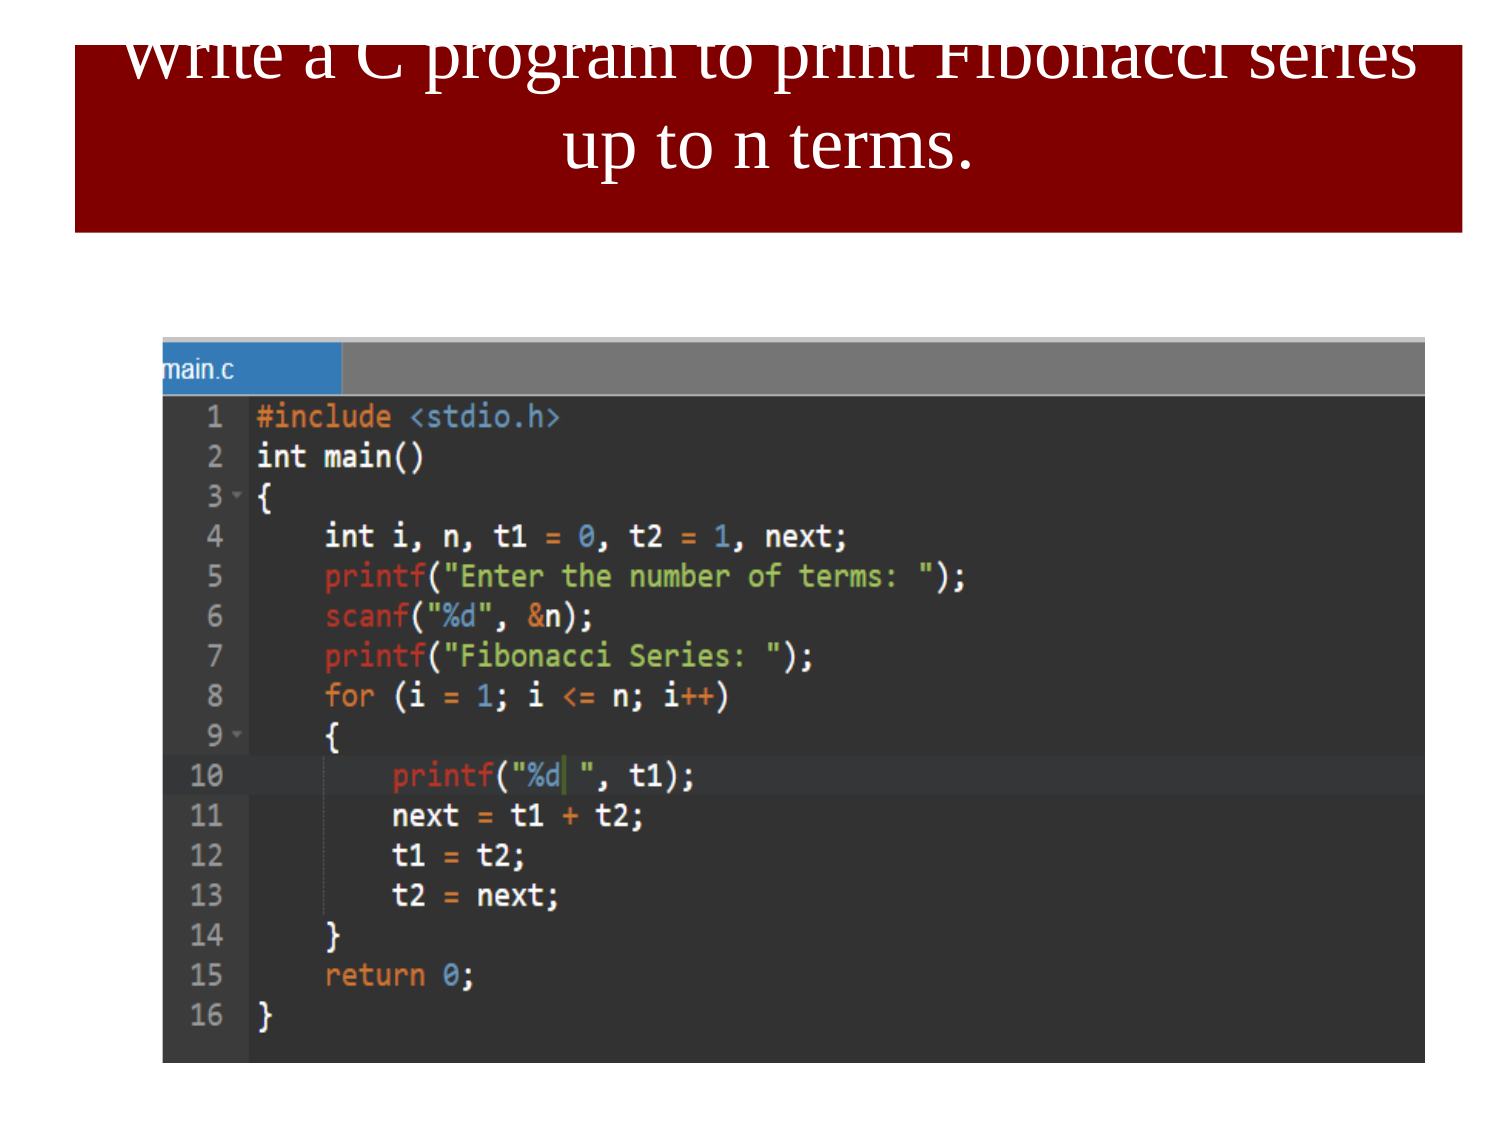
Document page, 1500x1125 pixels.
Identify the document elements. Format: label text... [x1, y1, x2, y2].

picture [162, 337, 1426, 1063]
title Write a C program to print Fibonacci series up to n terms. [74, 44, 1463, 233]
